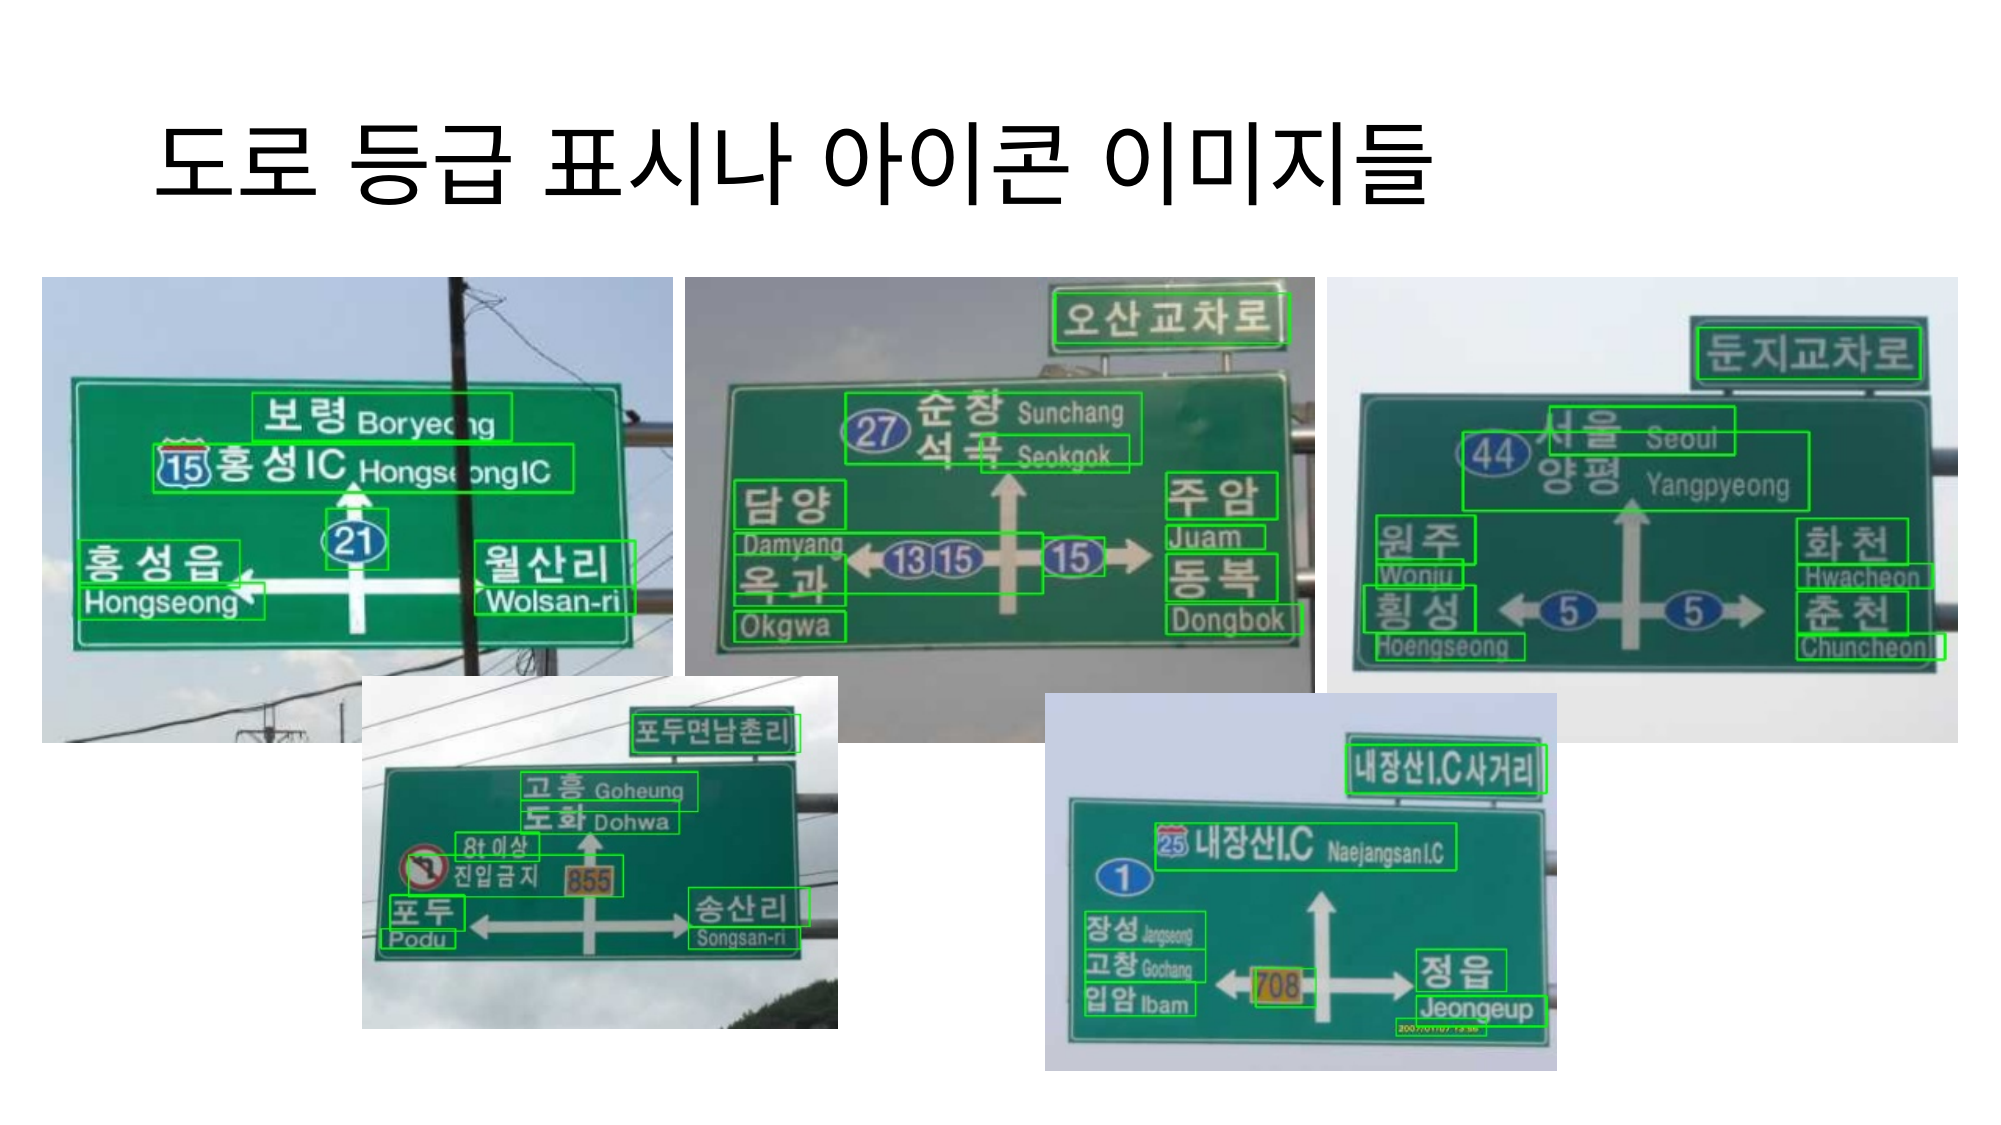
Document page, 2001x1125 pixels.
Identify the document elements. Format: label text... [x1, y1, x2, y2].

picture [1045, 277, 1958, 1071]
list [685, 277, 1315, 743]
title 도로 등급 표시나 아이콘 이미지들 [137, 59, 1863, 278]
picture [42, 277, 838, 1029]
